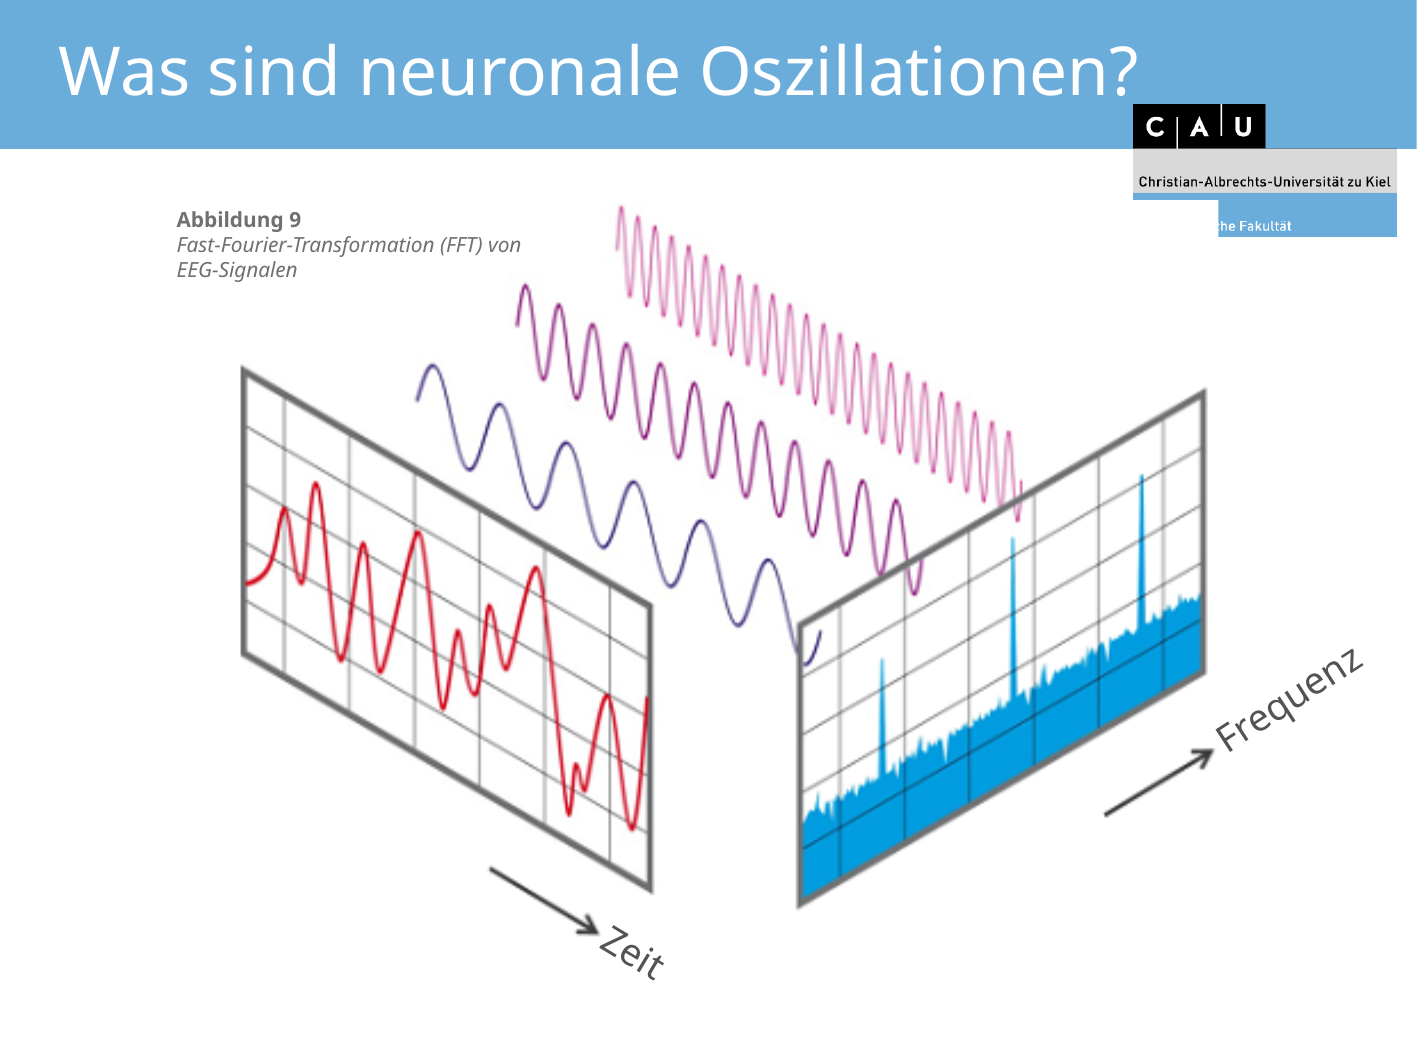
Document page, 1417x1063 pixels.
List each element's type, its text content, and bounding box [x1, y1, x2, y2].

text_box Abbildung 9 Fast-Fourier-Transformation (FFT) von EEG-Signalen [169, 199, 794, 290]
text_box Frequenz [1219, 612, 1397, 778]
text_box Zeit [576, 940, 693, 1004]
picture [234, 104, 1397, 940]
title Was sind neuronale Oszillationen? [0, 0, 1180, 136]
